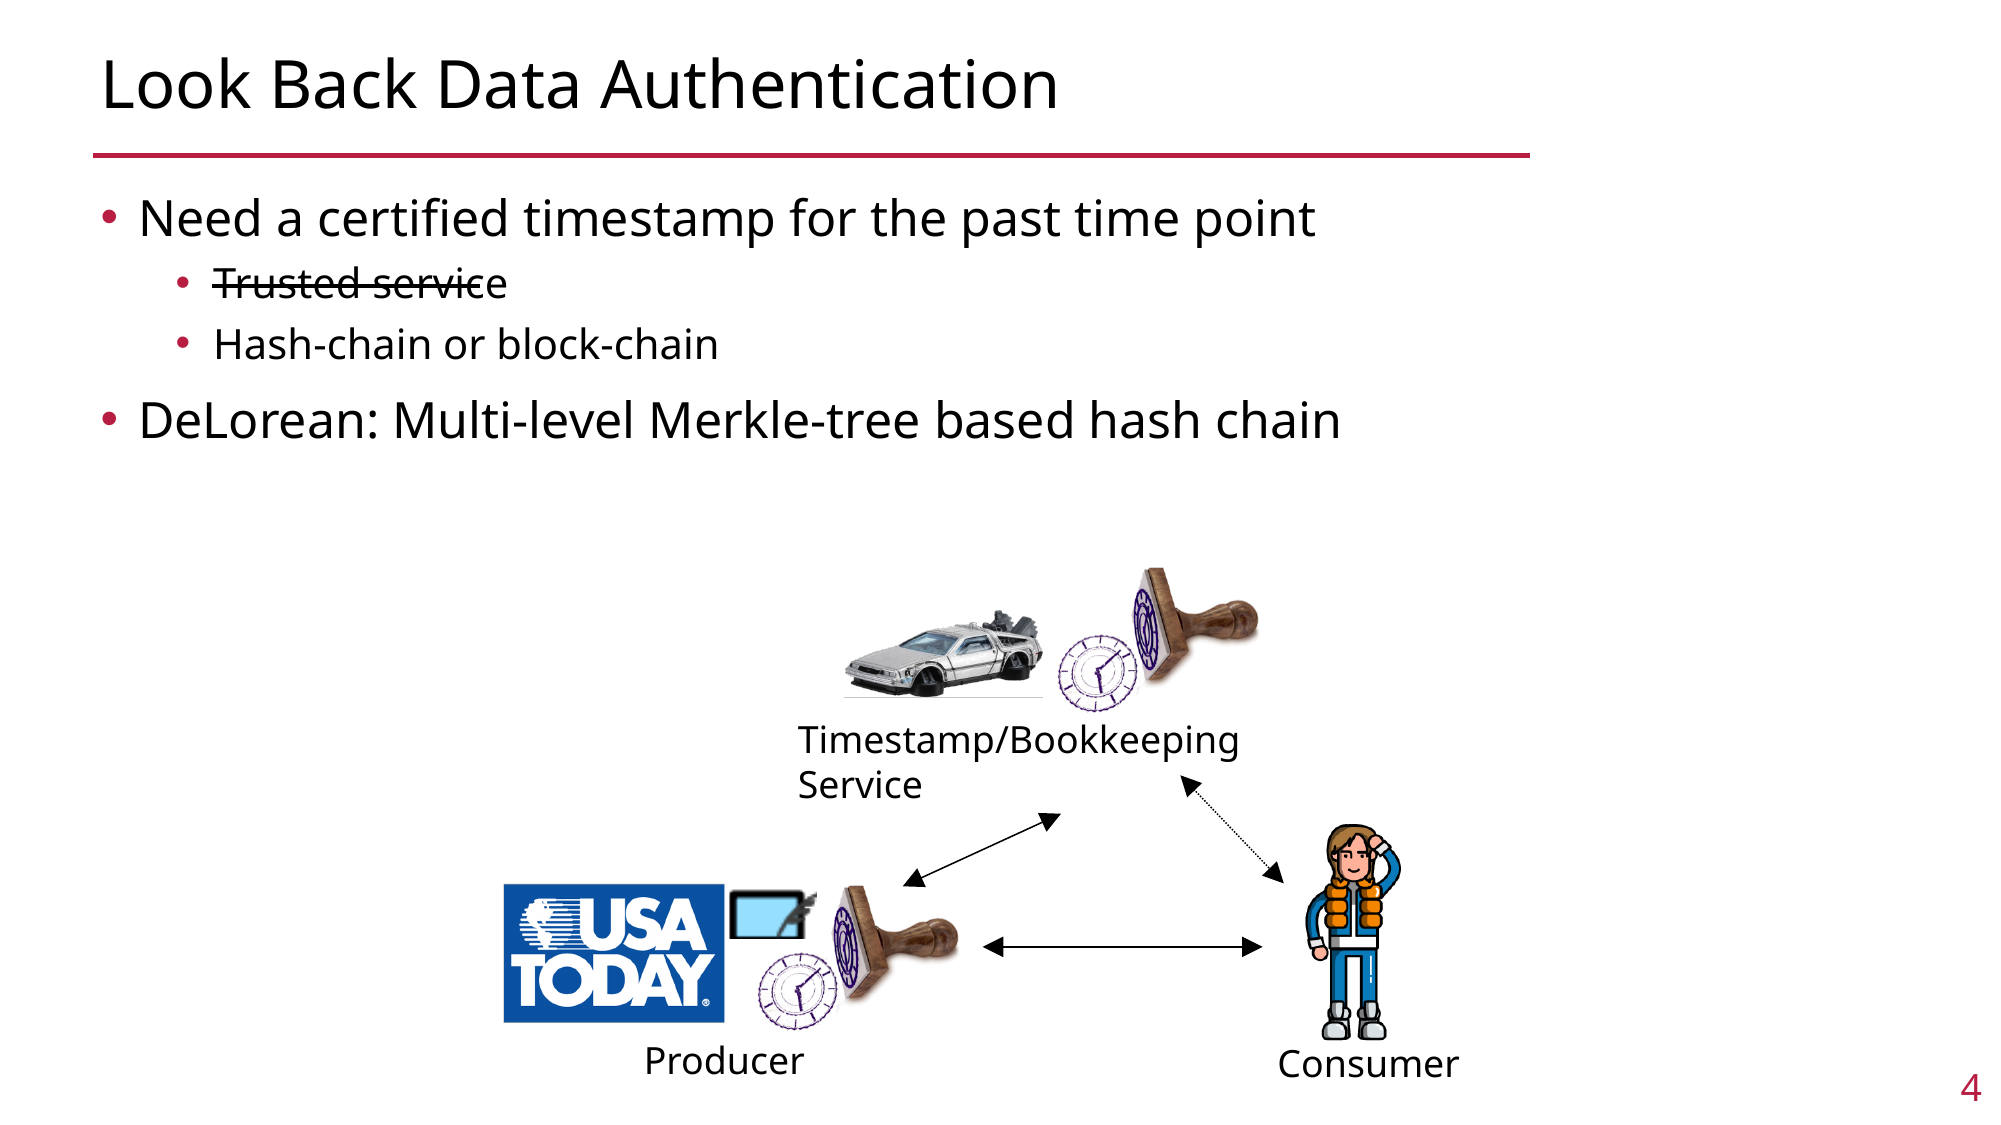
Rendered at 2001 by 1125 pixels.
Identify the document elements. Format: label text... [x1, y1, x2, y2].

picture [844, 609, 1043, 699]
picture [726, 879, 963, 1032]
text_box Timestamp/Bookkeeping Service [783, 708, 1339, 814]
text_box Producer [629, 1029, 849, 1090]
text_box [1180, 775, 1285, 884]
picture [503, 883, 725, 1024]
slide_number 4 [1823, 1039, 1998, 1123]
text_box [902, 769, 1062, 887]
list Need a certified timestamp for the past time point Trusted service Hash-chain or block-chain DeLorean: Multi-level Merkle-tree based hash chain [85, 179, 1970, 1040]
picture [1052, 562, 1263, 715]
text_box Consumer [1262, 1032, 1482, 1093]
picture [1303, 816, 1404, 1042]
title Look Back Data Authentication [85, 43, 1970, 158]
